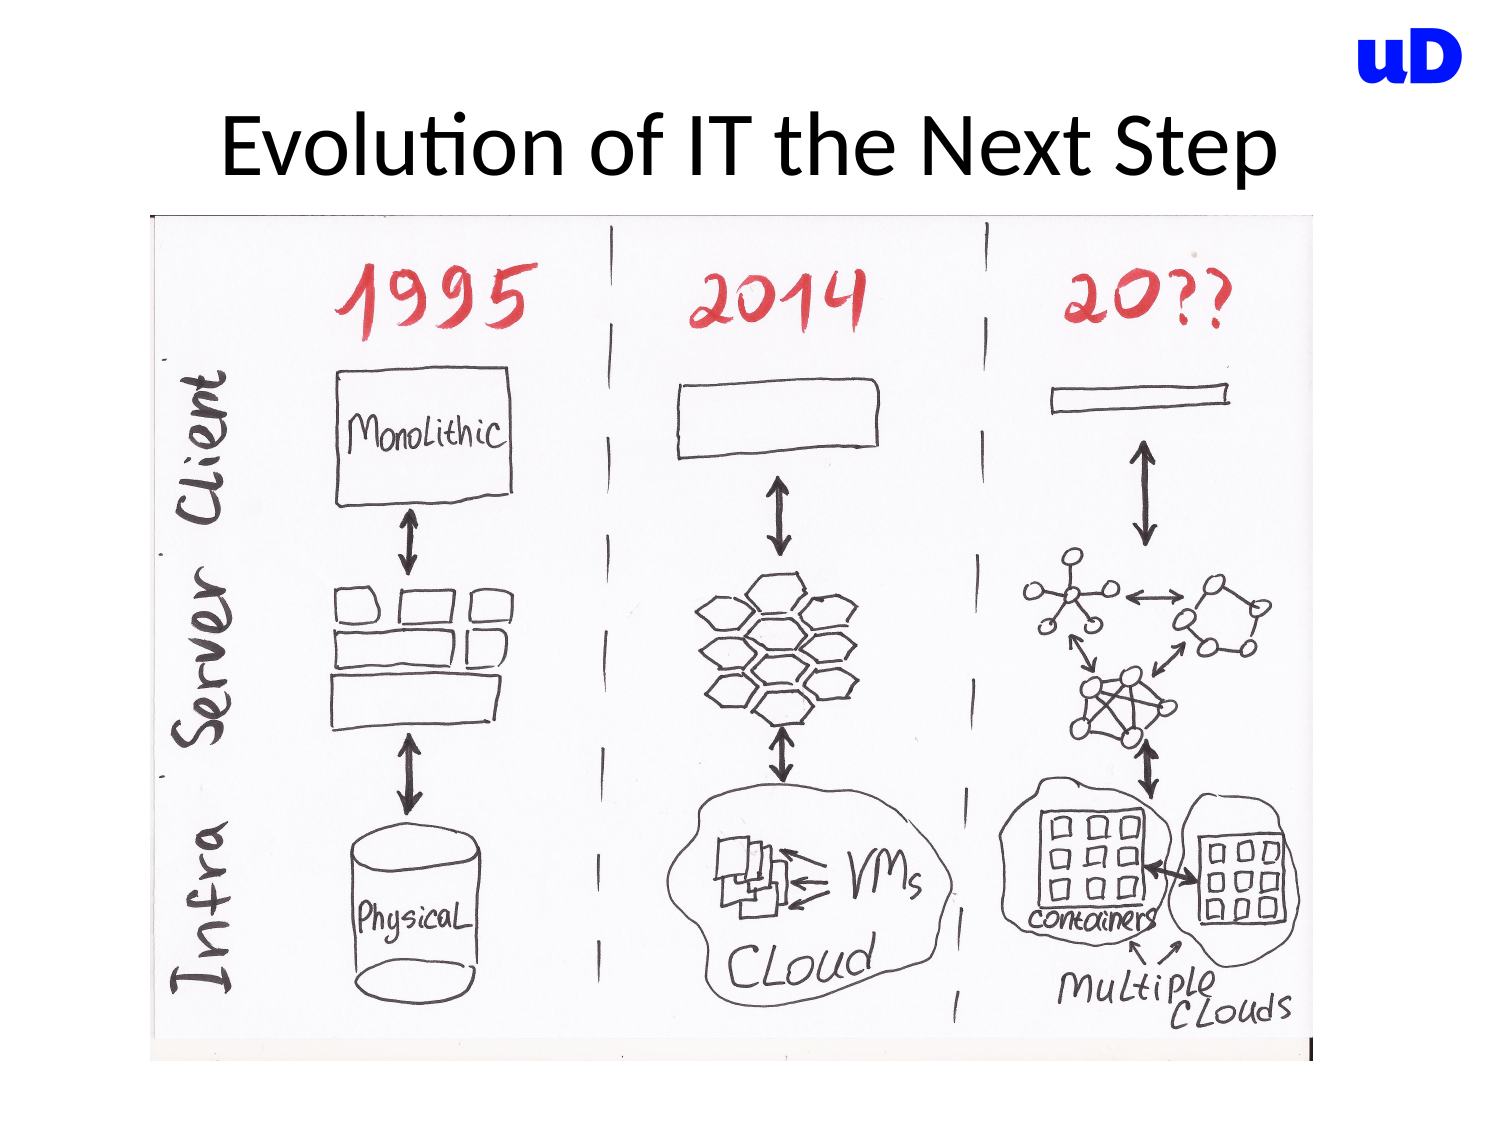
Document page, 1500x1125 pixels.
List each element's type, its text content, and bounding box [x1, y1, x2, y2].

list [0, 215, 1500, 1062]
picture [1321, 0, 1500, 112]
title Evolution of IT the Next Step [75, 45, 1425, 214]
